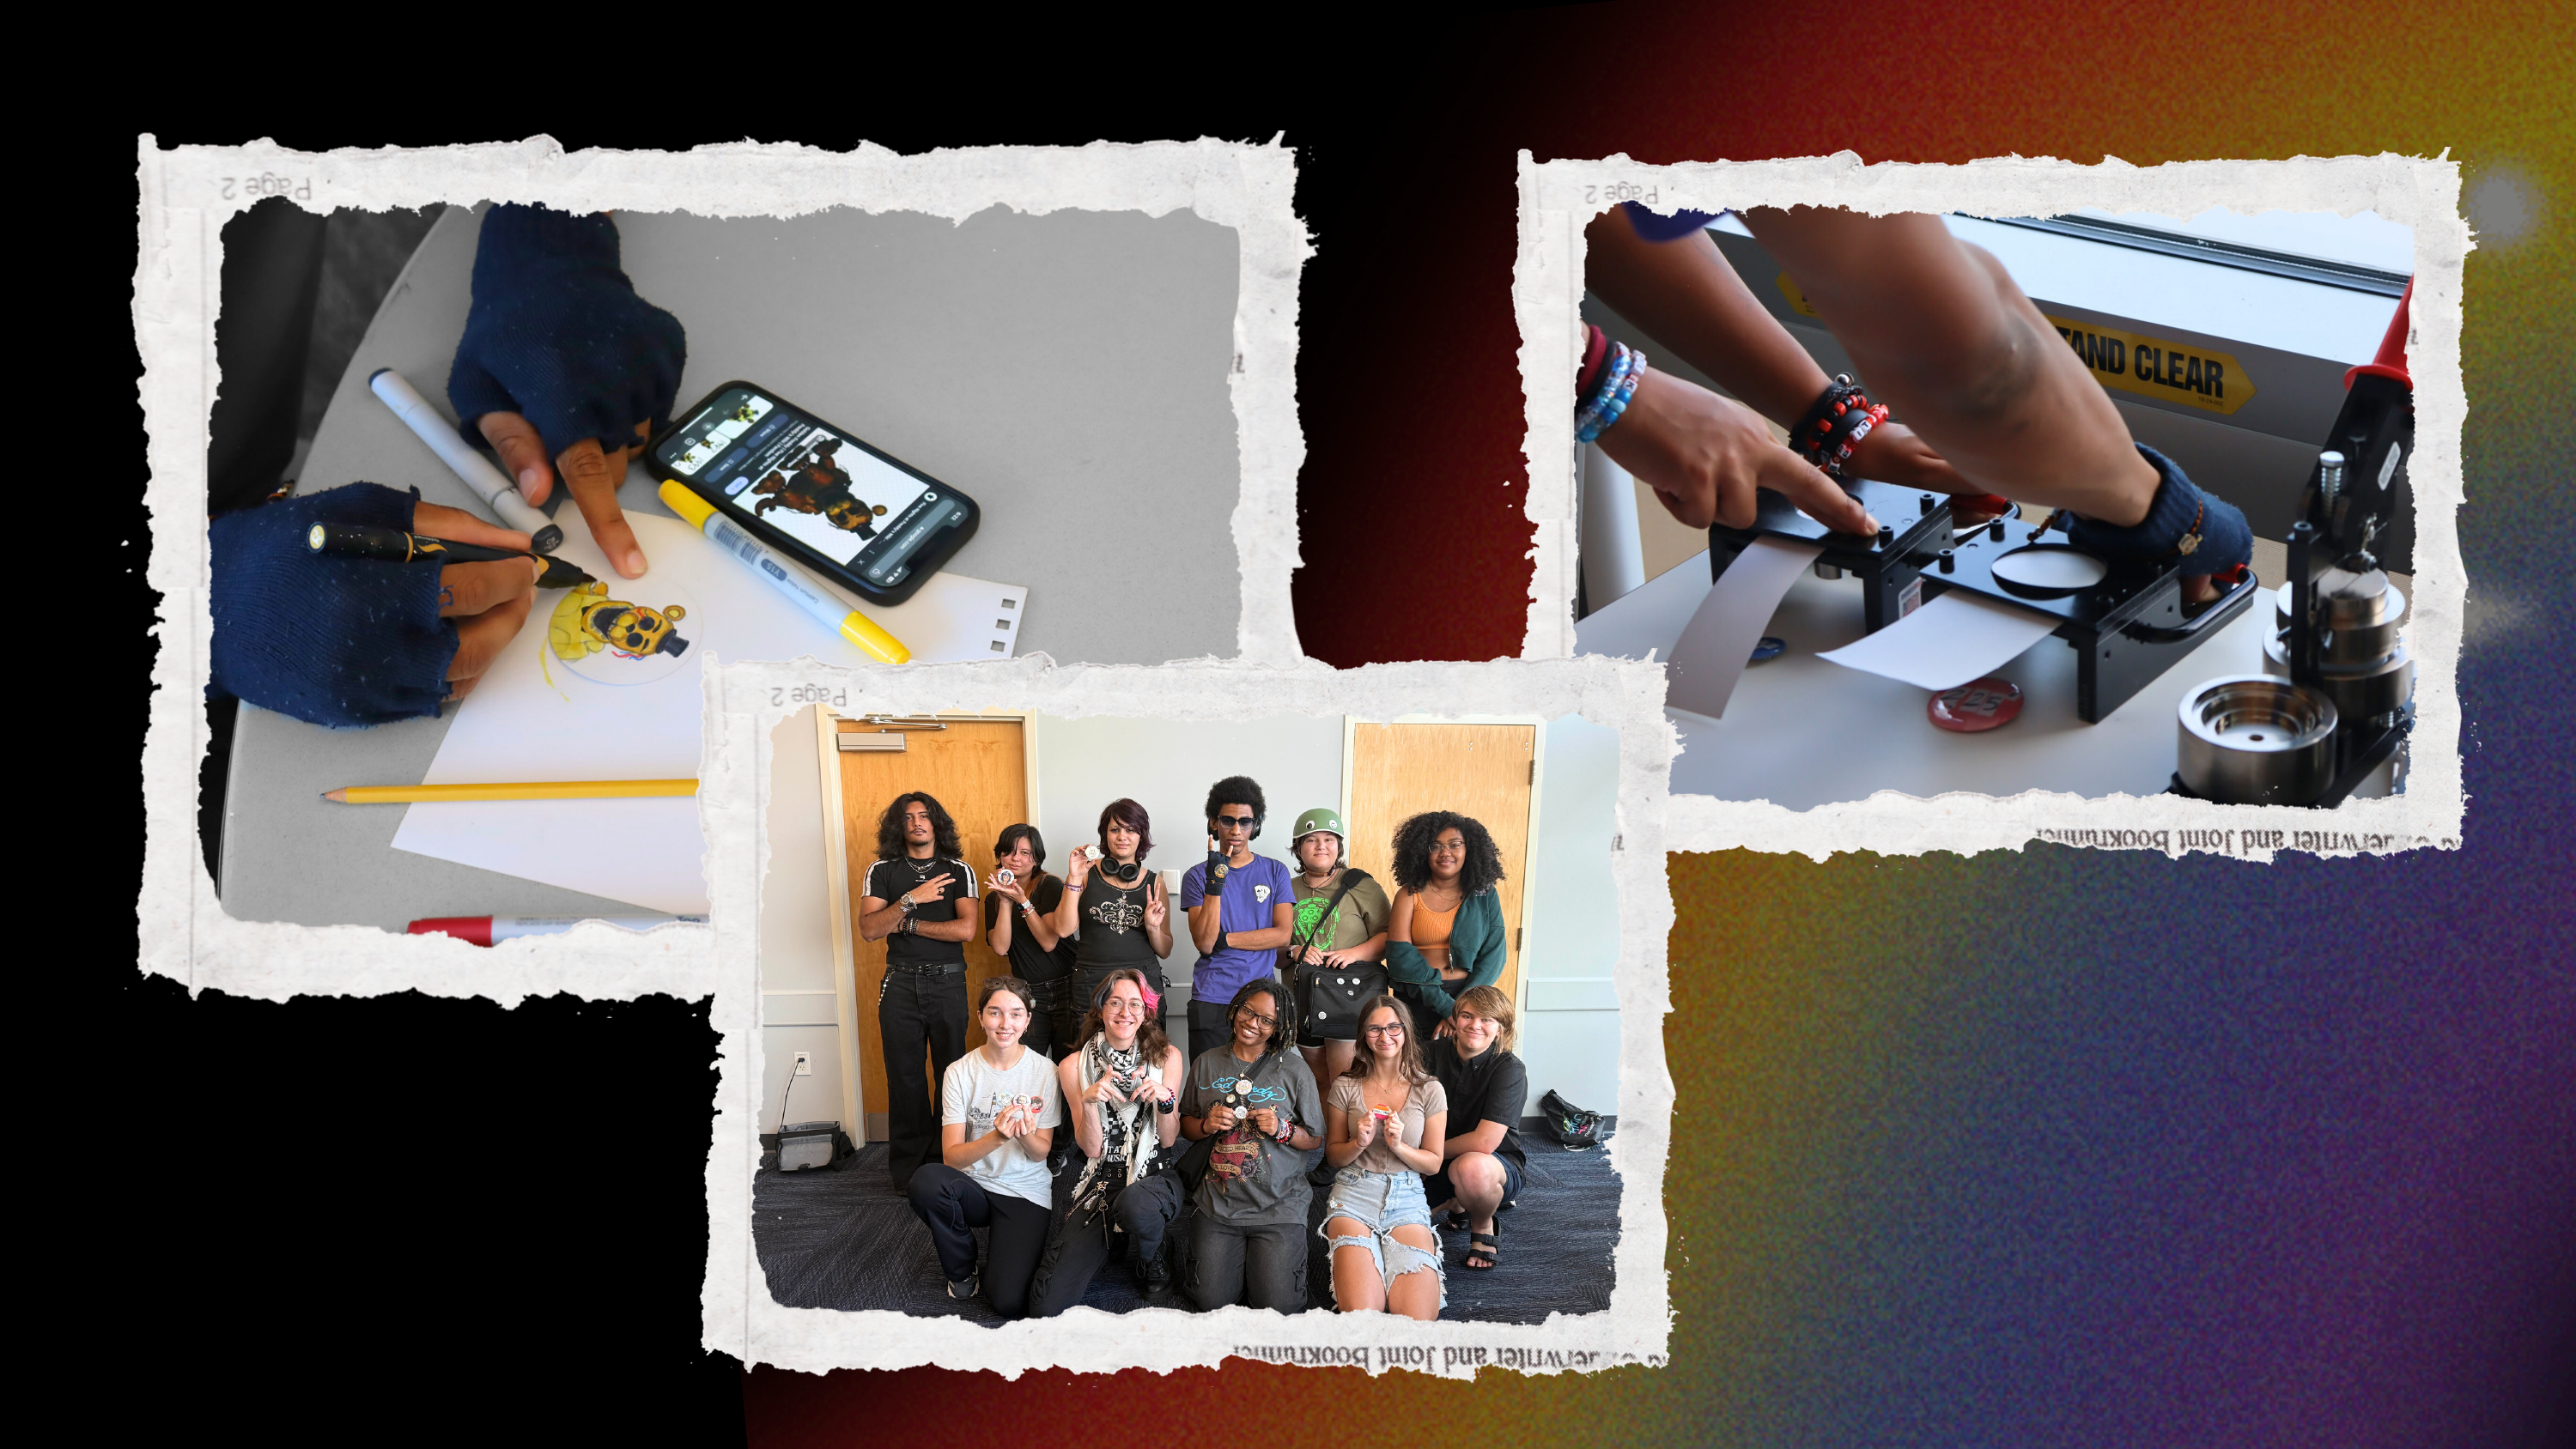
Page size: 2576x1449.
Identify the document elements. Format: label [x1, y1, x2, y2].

text_box [615, 0, 2576, 1449]
text_box [118, 130, 1324, 1018]
text_box [1501, 147, 2482, 870]
text_box [685, 647, 1690, 1388]
